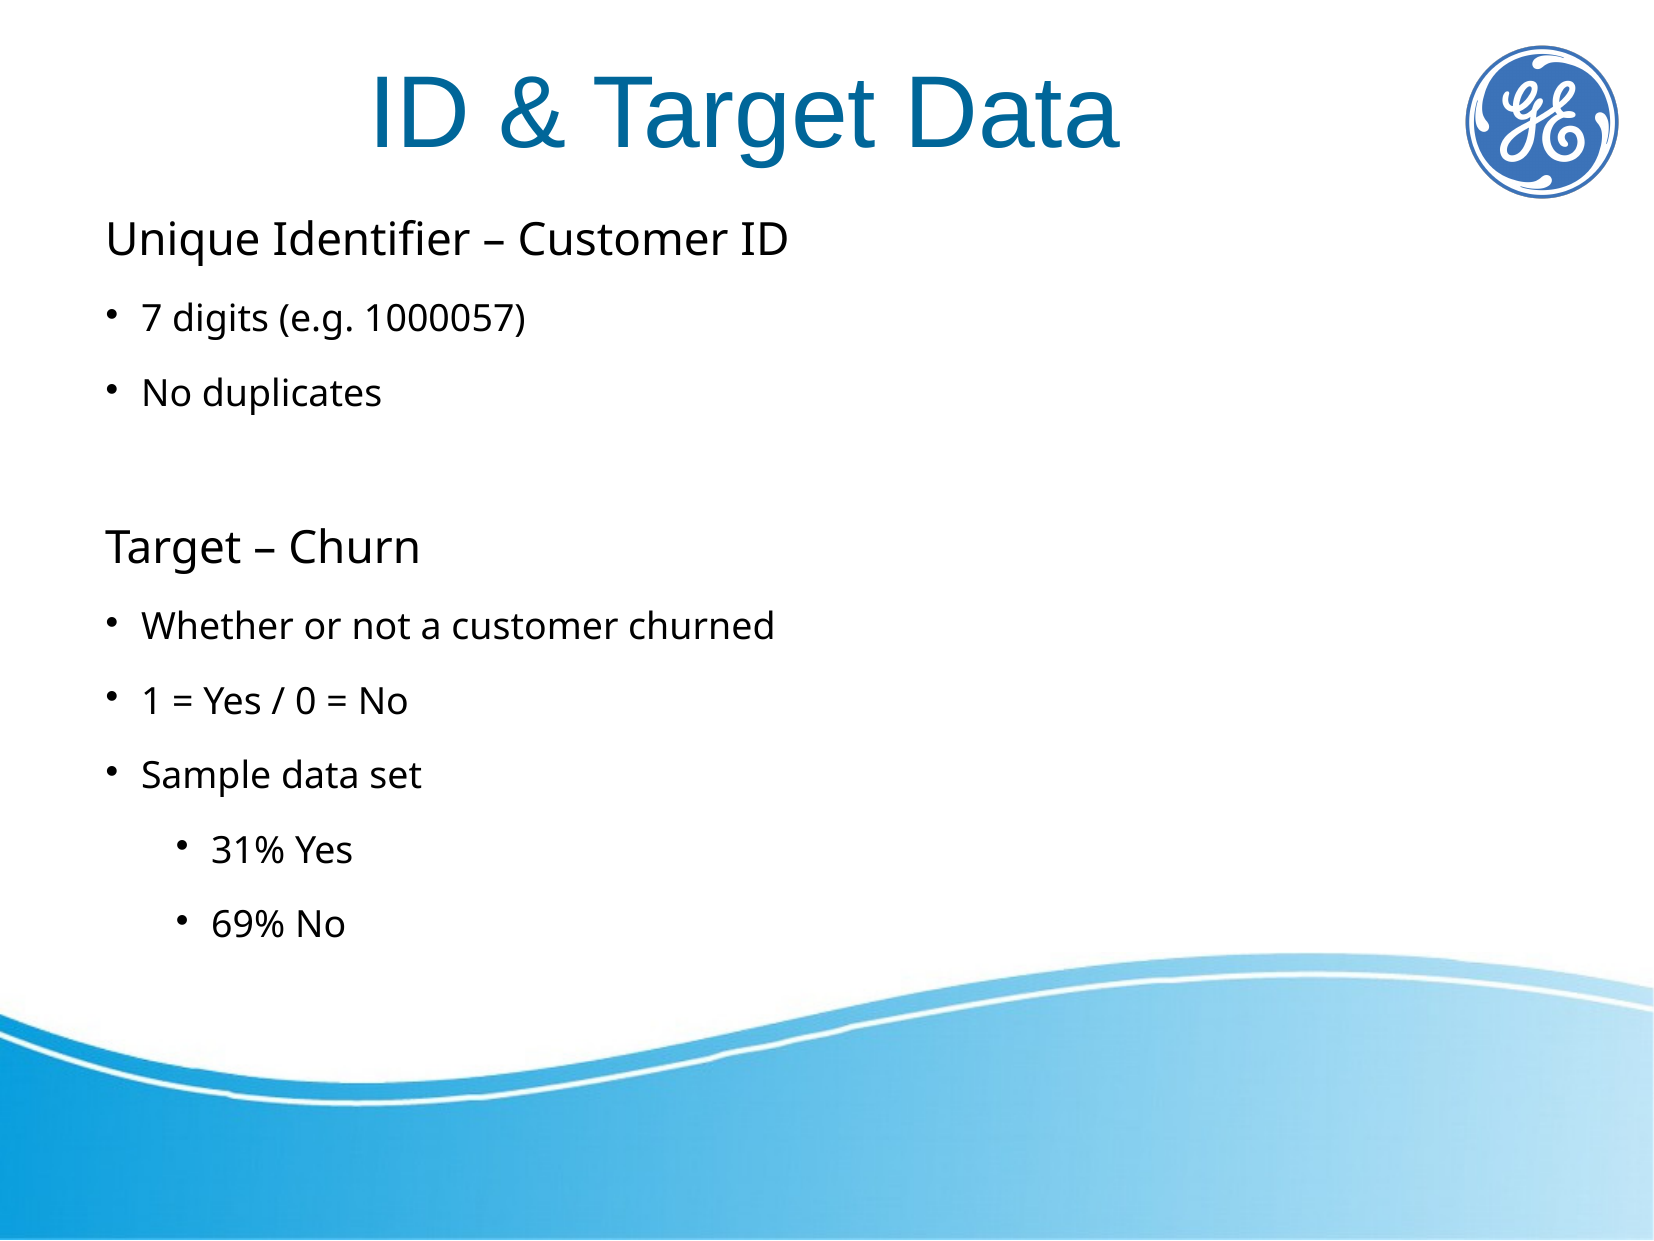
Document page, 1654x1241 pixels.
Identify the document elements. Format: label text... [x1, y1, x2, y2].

text_box Unique Identifier – Customer ID 7 digits (e.g. 1000057) No duplicates Target – Churn Whether or not a customer churned 1 = Yes / 0 = No Sample data set 31% Yes 69% No [104, 209, 1545, 945]
picture [0, 952, 1654, 1240]
text_box ID & Target Data [0, 2, 1488, 210]
picture [1464, 44, 1620, 200]
